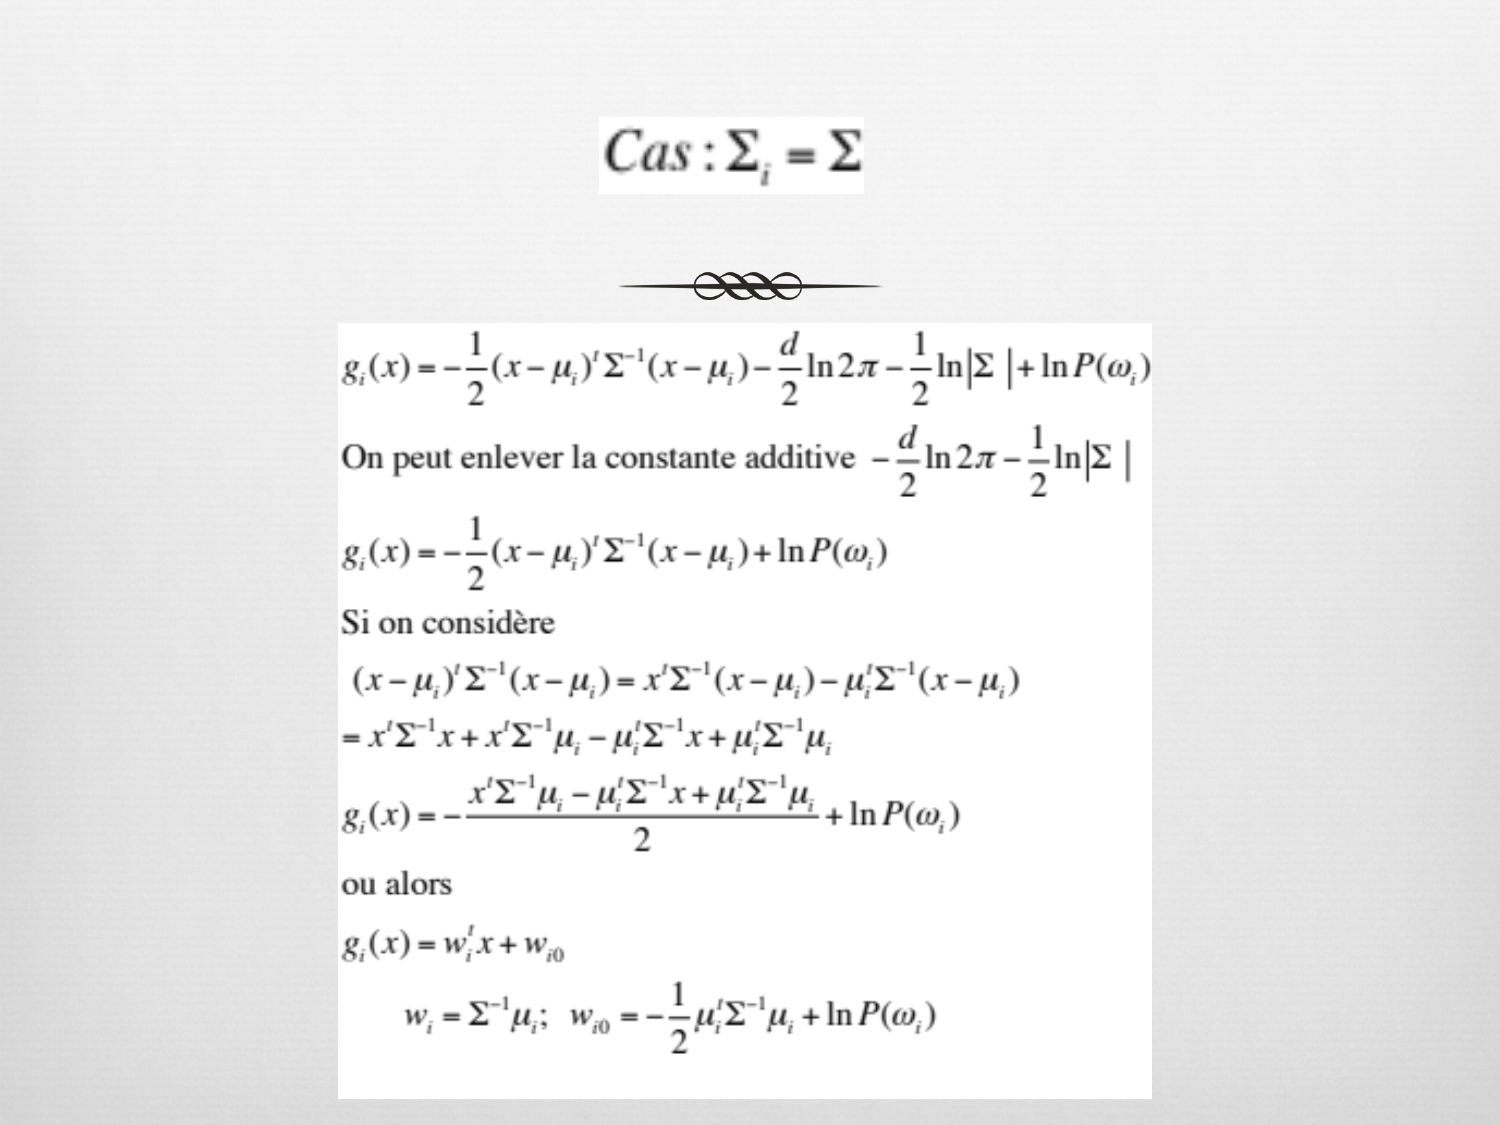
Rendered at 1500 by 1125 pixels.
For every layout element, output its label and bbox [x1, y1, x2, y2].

list [120, 127, 1396, 1053]
text_box [337, 322, 1153, 1100]
text_box [598, 116, 865, 195]
